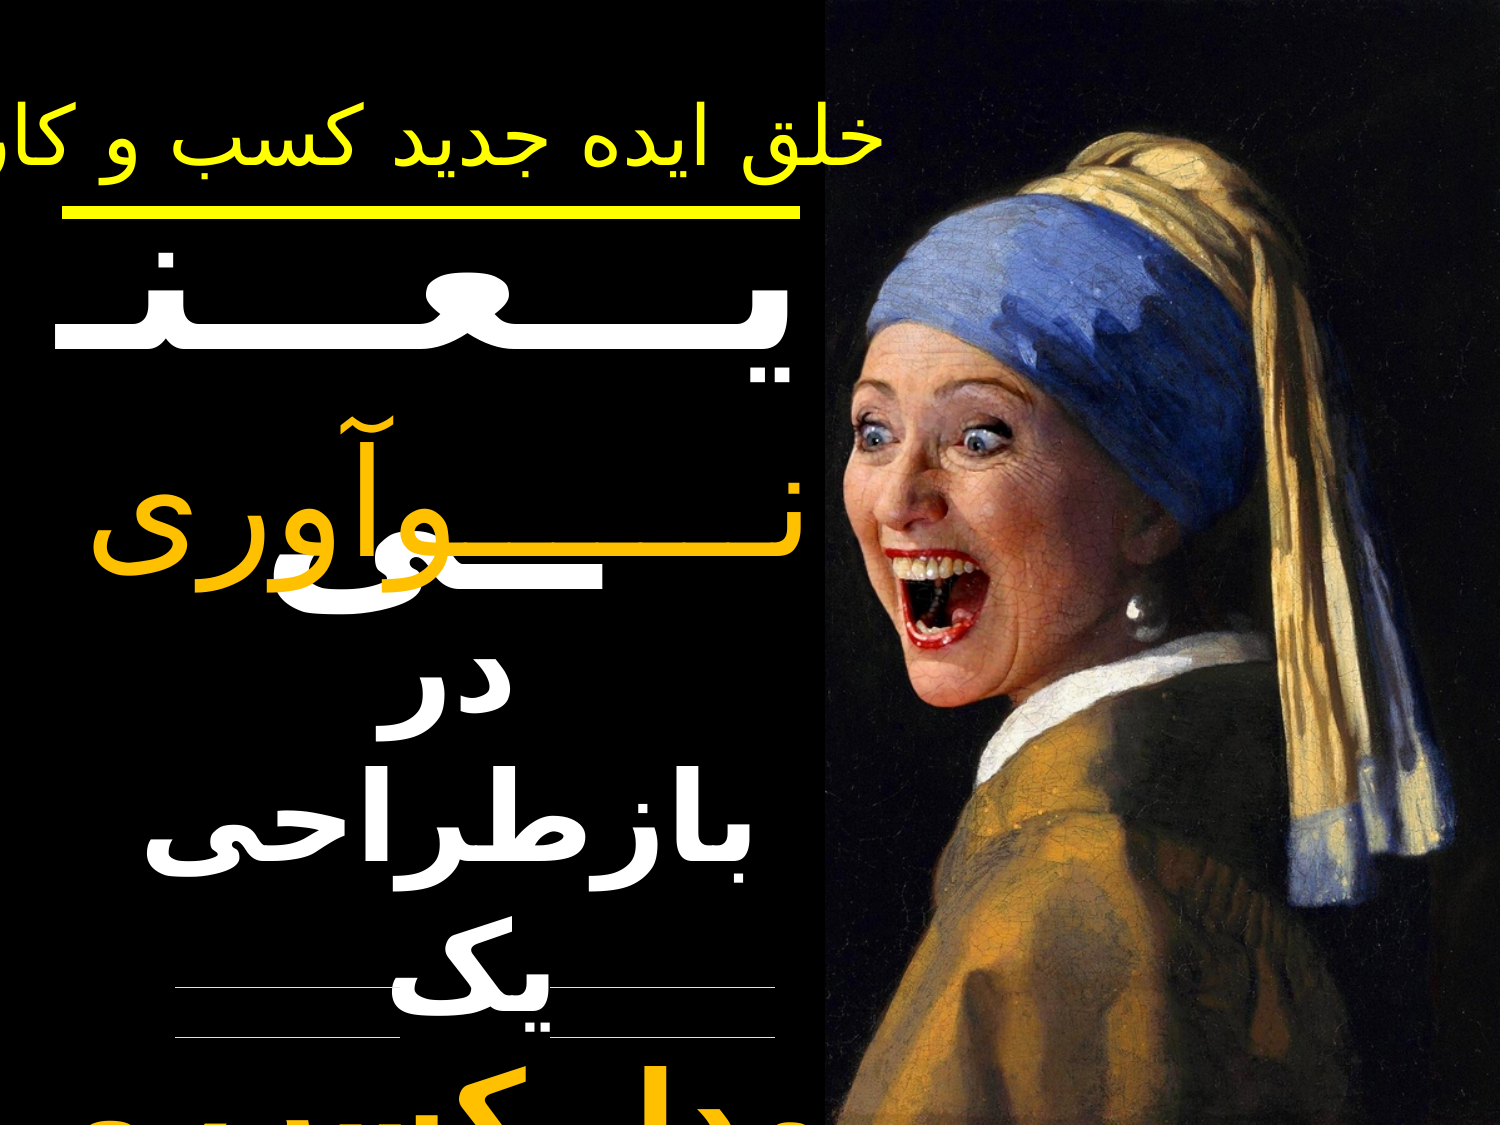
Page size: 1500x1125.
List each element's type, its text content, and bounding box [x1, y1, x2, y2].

text_box خلق ایده جدید کسب و کار [0, 75, 819, 190]
text_box یـــعـــنـــی [12, 142, 819, 638]
text_box نـــــــوآوری در بازطراحی یک مدل کسب و کارِ مـــــوجـــــود [50, 398, 819, 1125]
picture [824, 0, 1500, 1125]
